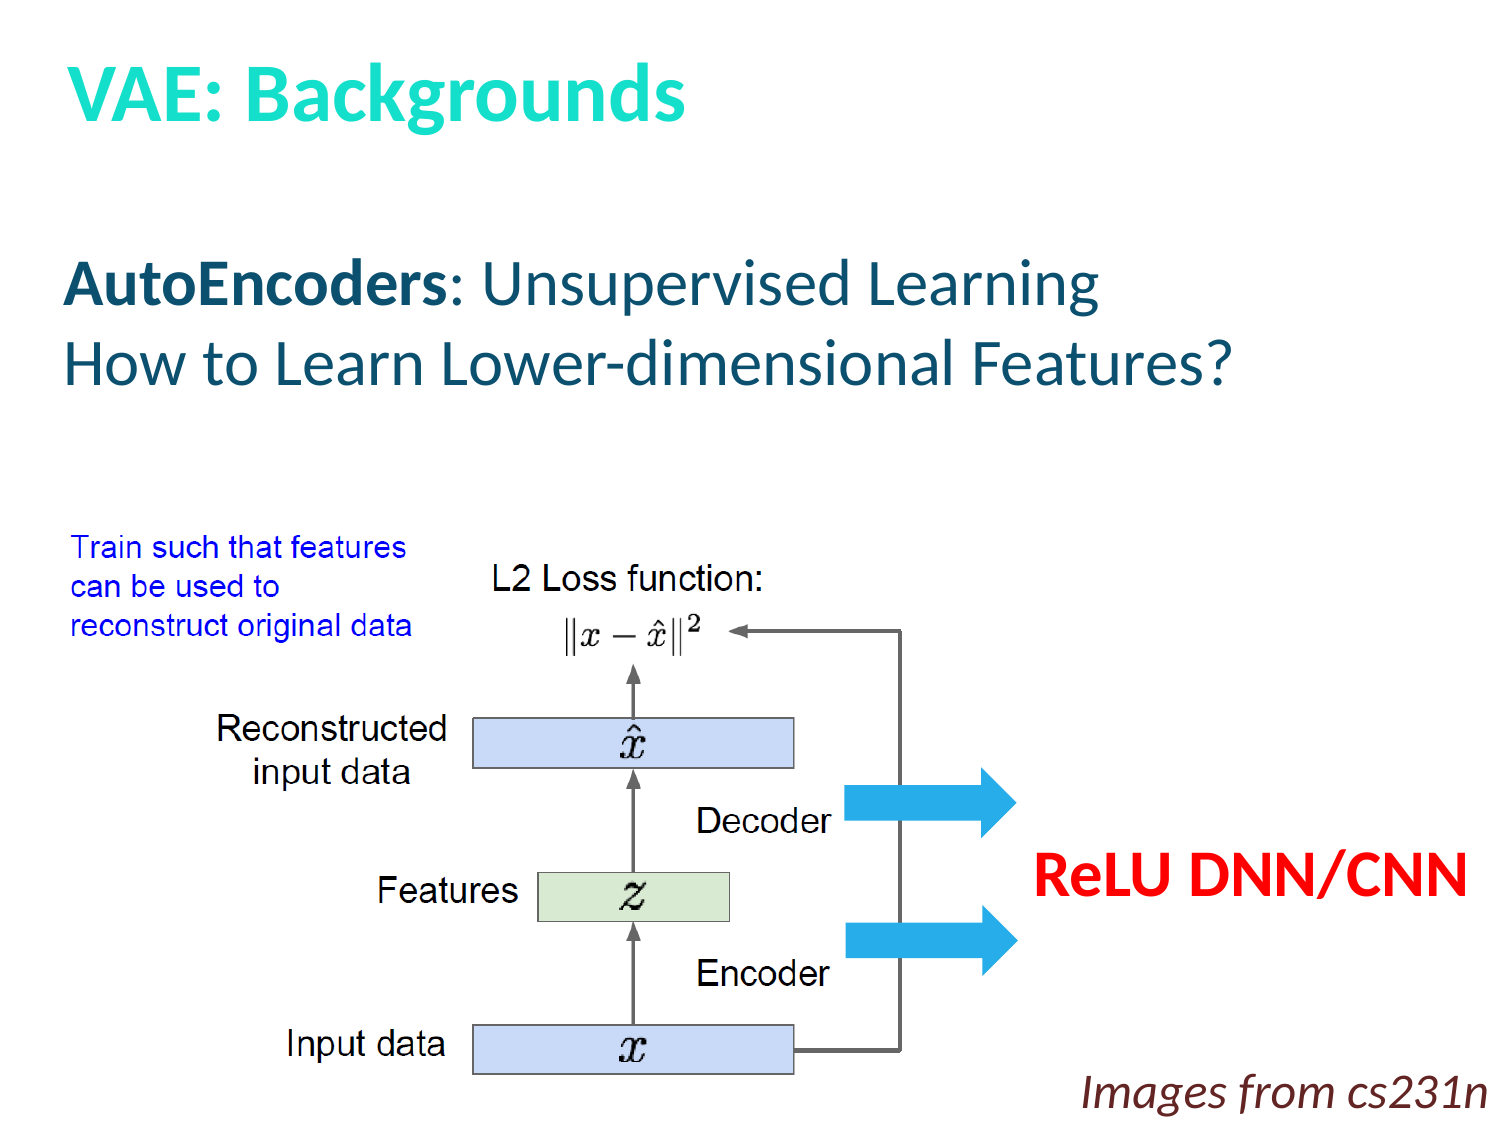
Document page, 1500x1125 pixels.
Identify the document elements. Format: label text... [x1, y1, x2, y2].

text_box Images from cs231n [121, 1051, 1500, 1125]
text_box [937, 903, 1020, 978]
picture [47, 512, 932, 1094]
text_box ReLU DNN/CNN [1009, 822, 1494, 917]
text_box [937, 765, 1019, 841]
text_box AutoEncoders: Unsupervised Learning How to Learn Lower-dimensional Features? [48, 231, 1424, 407]
text_box VAE: Backgrounds [52, 30, 703, 146]
